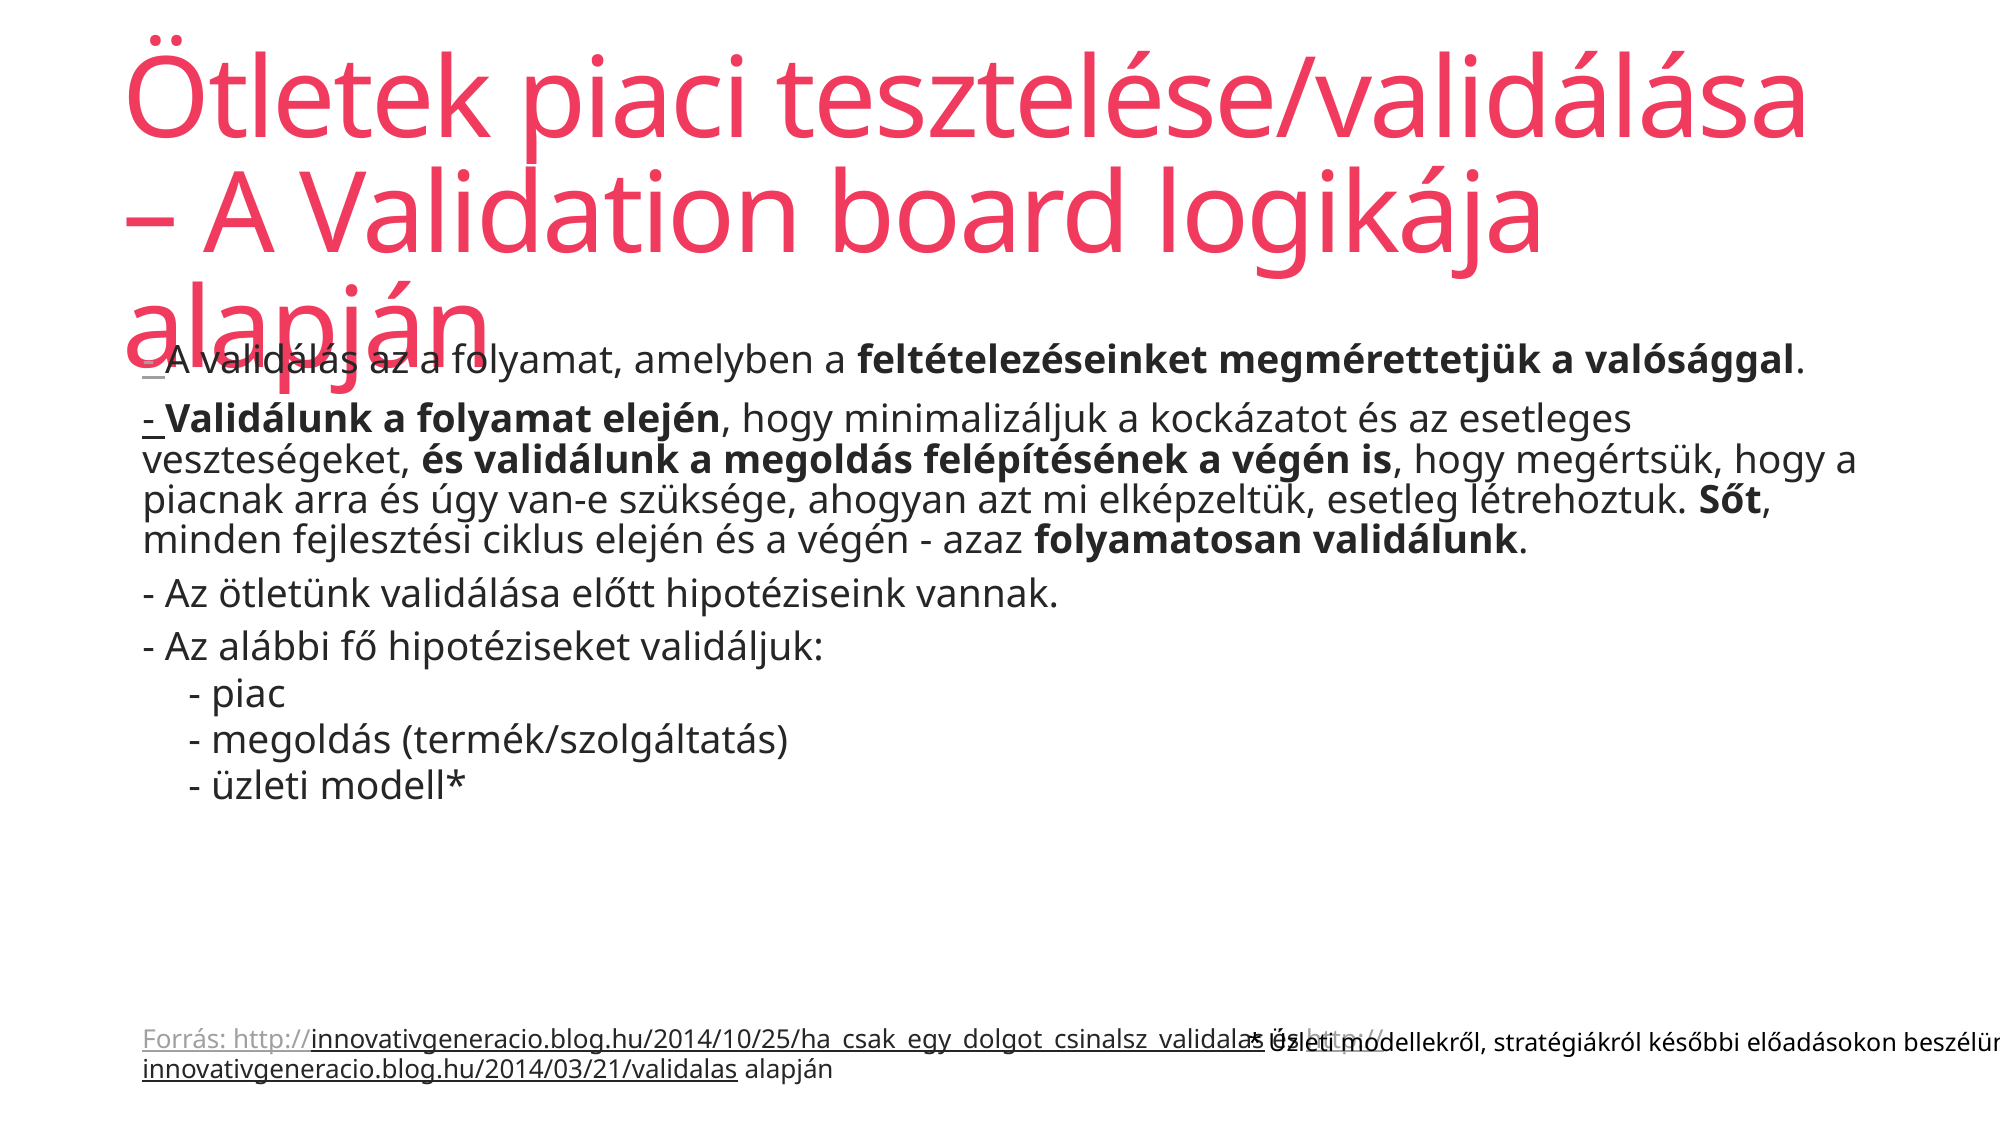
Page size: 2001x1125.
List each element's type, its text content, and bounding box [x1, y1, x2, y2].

list - A validálás az a folyamat, amelyben a feltételezéseinket megmérettetjük a valósággal. - Validálunk a folyamat elején, hogy minimalizáljuk a kockázatot és az esetleges veszteségeket, és validálunk a megoldás felépítésének a végén is, hogy megértsük, hogy a piacnak arra és úgy van-e szüksége, ahogyan azt mi elképzeltük, esetleg létrehoztuk. Sőt, minden fejlesztési ciklus elején és a végén - azaz folyamatosan validálunk. - Az ötletünk validálása előtt hipotéziseink vannak. - Az alábbi fő hipotéziseket validáljuk: - piac - megoldás (termék/szolgáltatás) - üzleti modell* Forrás: http://innovativgeneracio.blog.hu/2014/10/25/ha_csak_egy_dolgot_csinalsz_validalas és http://innovativgeneracio.blog.hu/2014/03/21/validalas alapján [111, 329, 1876, 1095]
title Ötletek piaci tesztelése/validálása – A Validation board logikája alapján [107, 81, 1875, 354]
text_box * Üzleti modellekről, stratégiákról későbbi előadásokon beszélünk [1233, 1018, 2000, 1064]
